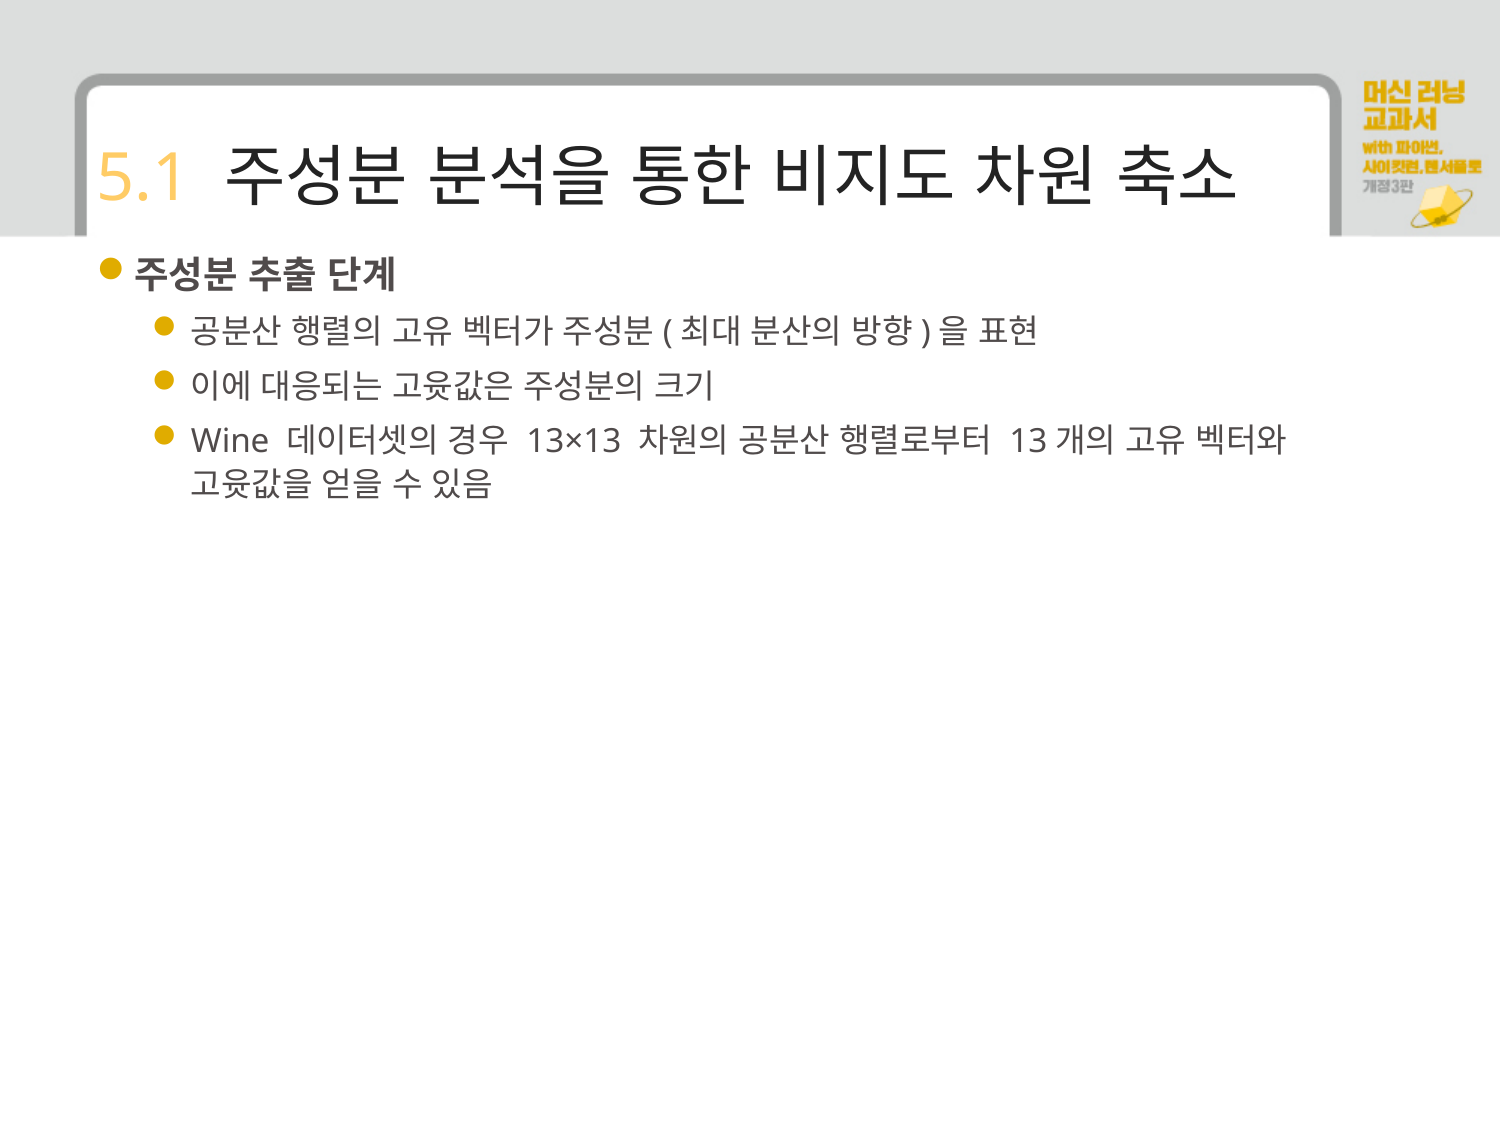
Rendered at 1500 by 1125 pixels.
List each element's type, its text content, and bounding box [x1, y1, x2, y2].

picture [0, 0, 1500, 1125]
title 5.1 주성분 분석을 통한 비지도 차원 축소 [81, 90, 1412, 222]
list 주성분 추출 단계 공분산 행렬의 고유 벡터가 주성분(최대 분산의 방향)을 표현 이에 대응되는 고윳값은 주성분의 크기 Wine 데이터셋의 경우 13×13 차원의 공분산 행렬로부터 13개의 고유 벡터와 고윳값을 얻을 수 있음 [81, 239, 1412, 1054]
